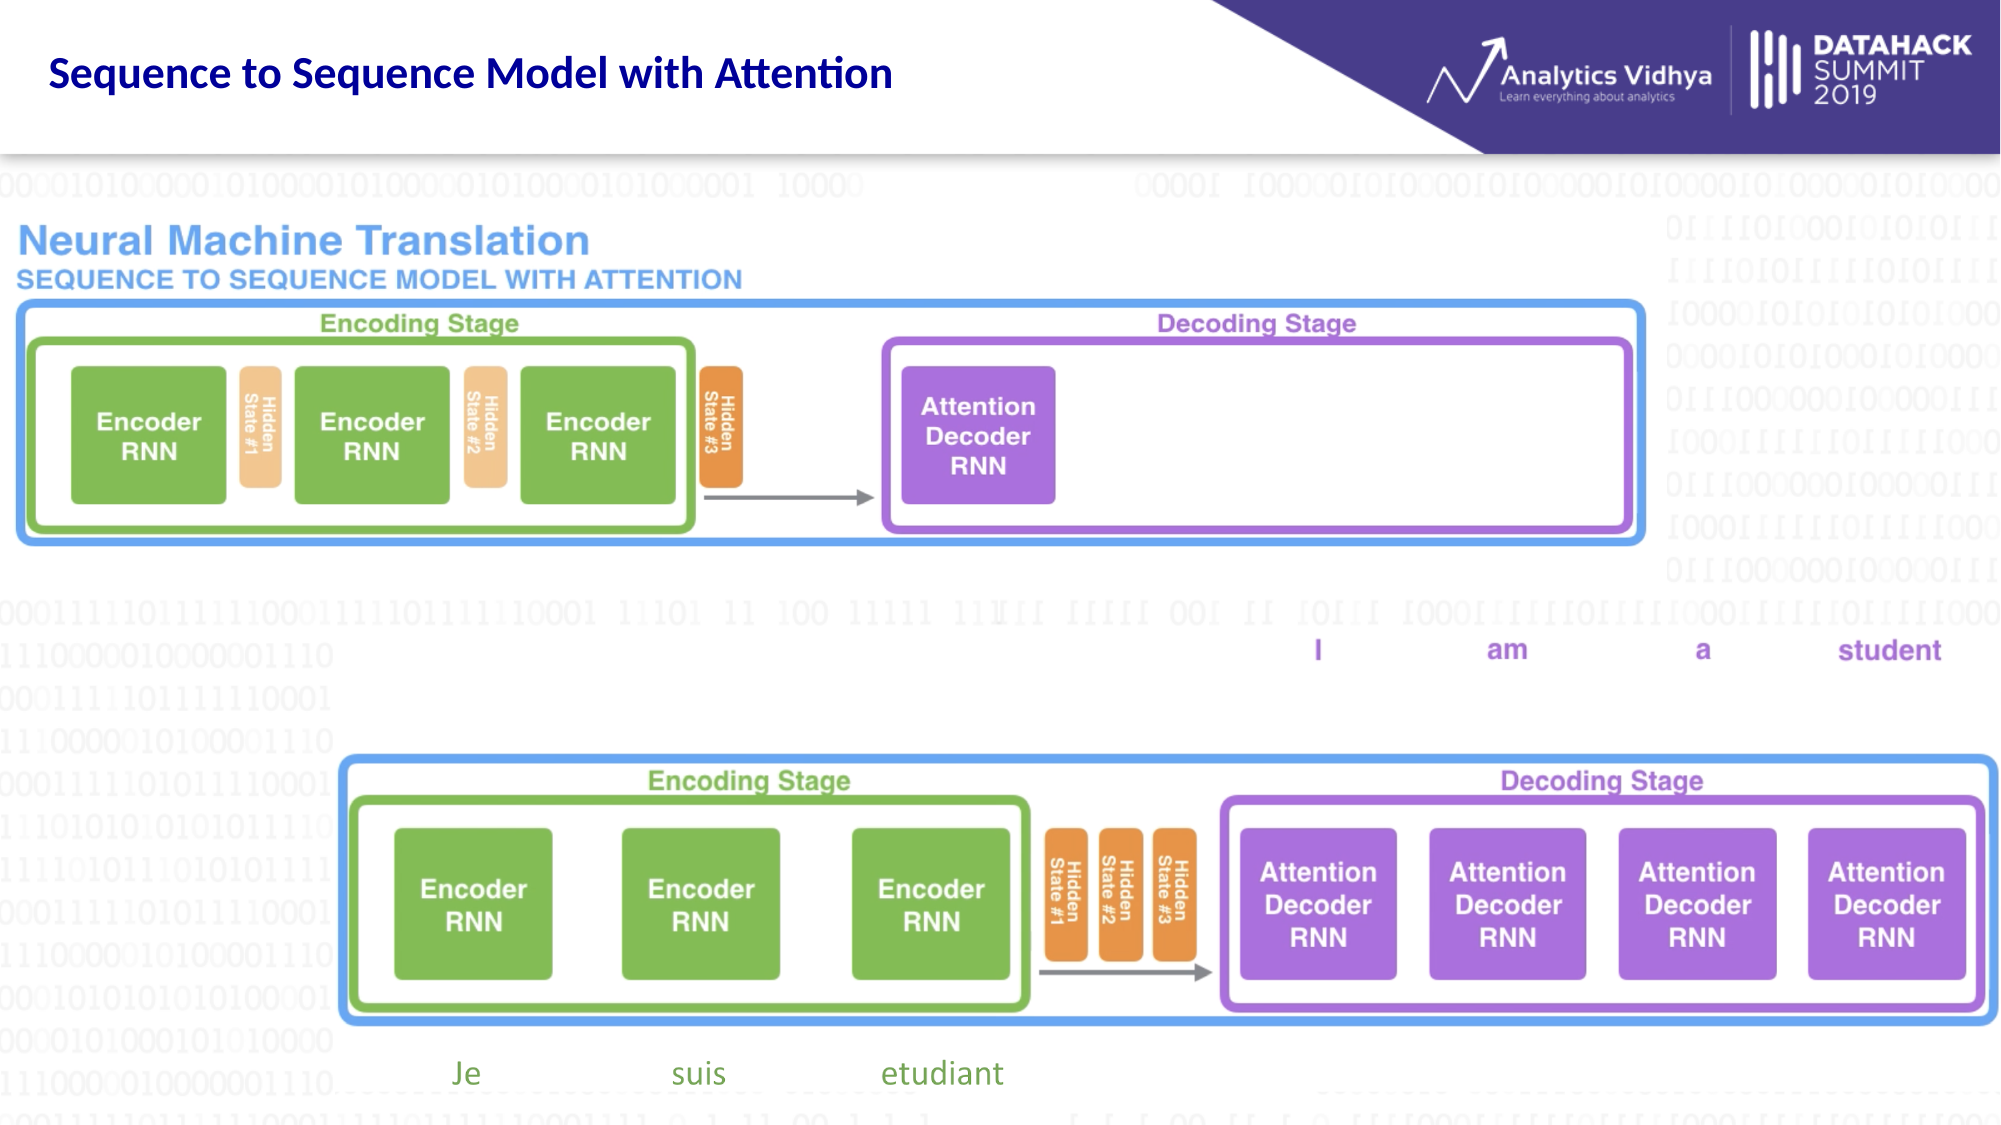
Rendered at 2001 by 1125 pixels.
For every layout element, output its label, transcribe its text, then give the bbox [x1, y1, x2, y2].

picture [0, 0, 2001, 1125]
text_box Sequence to Sequence Model with Attention [33, 38, 1473, 106]
